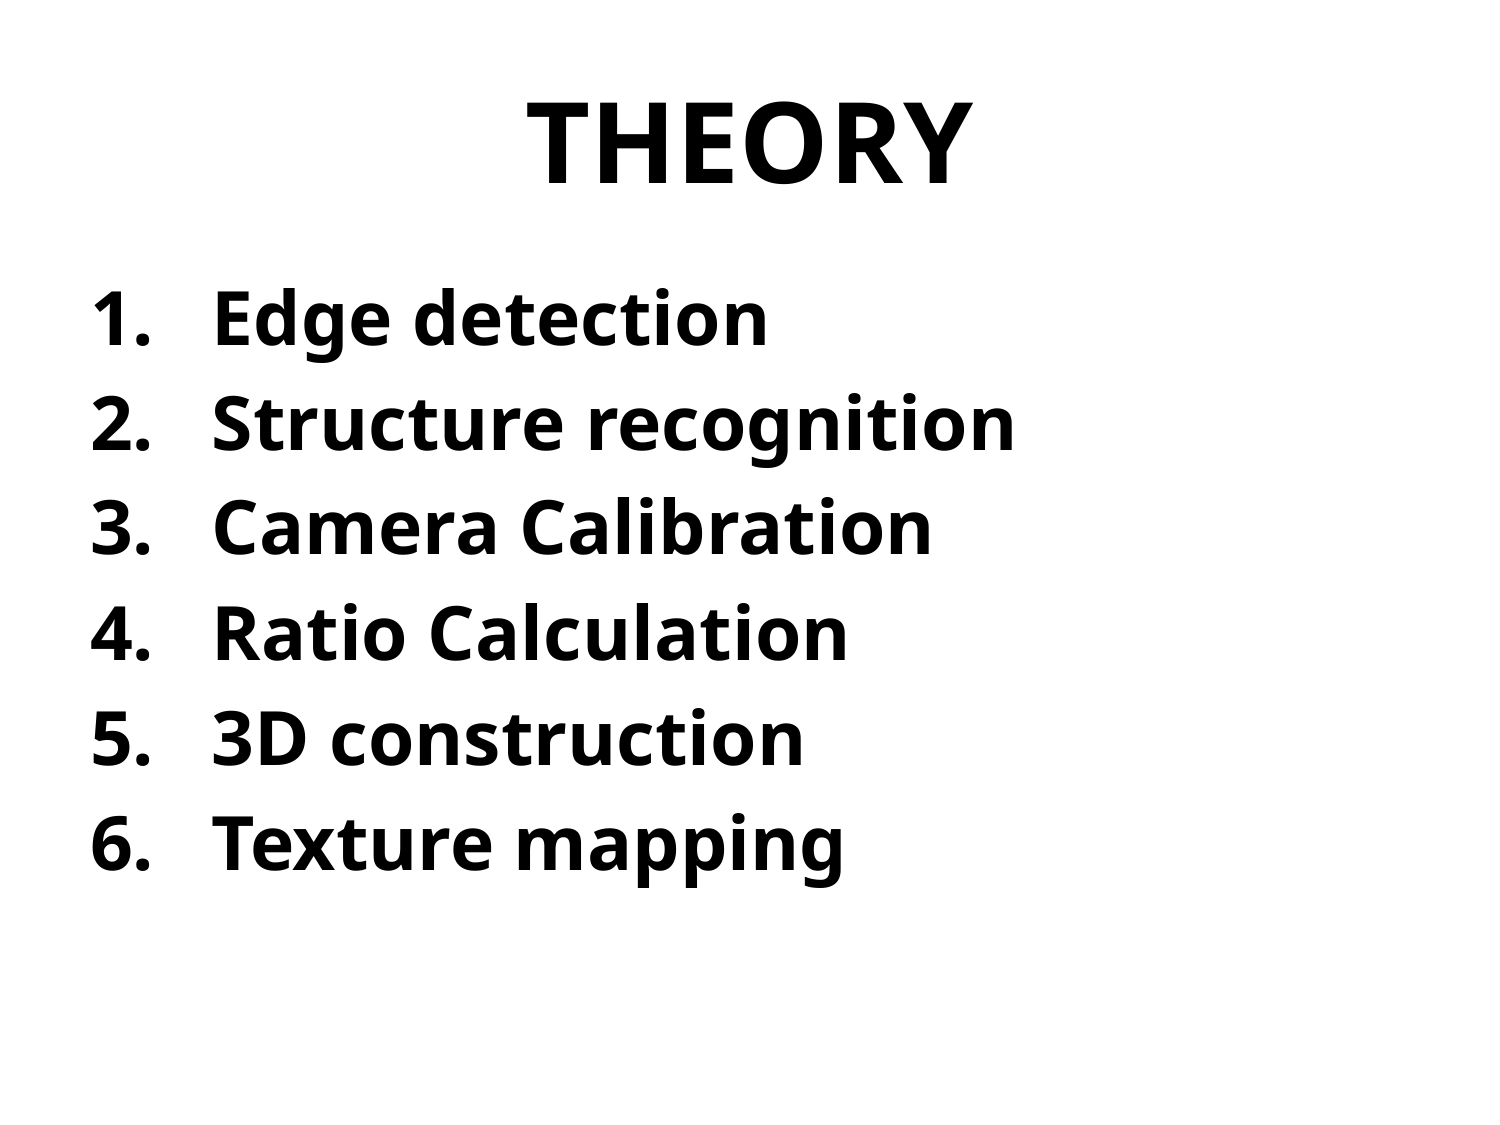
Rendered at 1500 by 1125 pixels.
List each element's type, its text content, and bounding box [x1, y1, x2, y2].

list Edge detection Structure recognition Camera Calibration Ratio Calculation 3D construction Texture mapping [75, 262, 1425, 1005]
title Theory [75, 45, 1425, 233]
